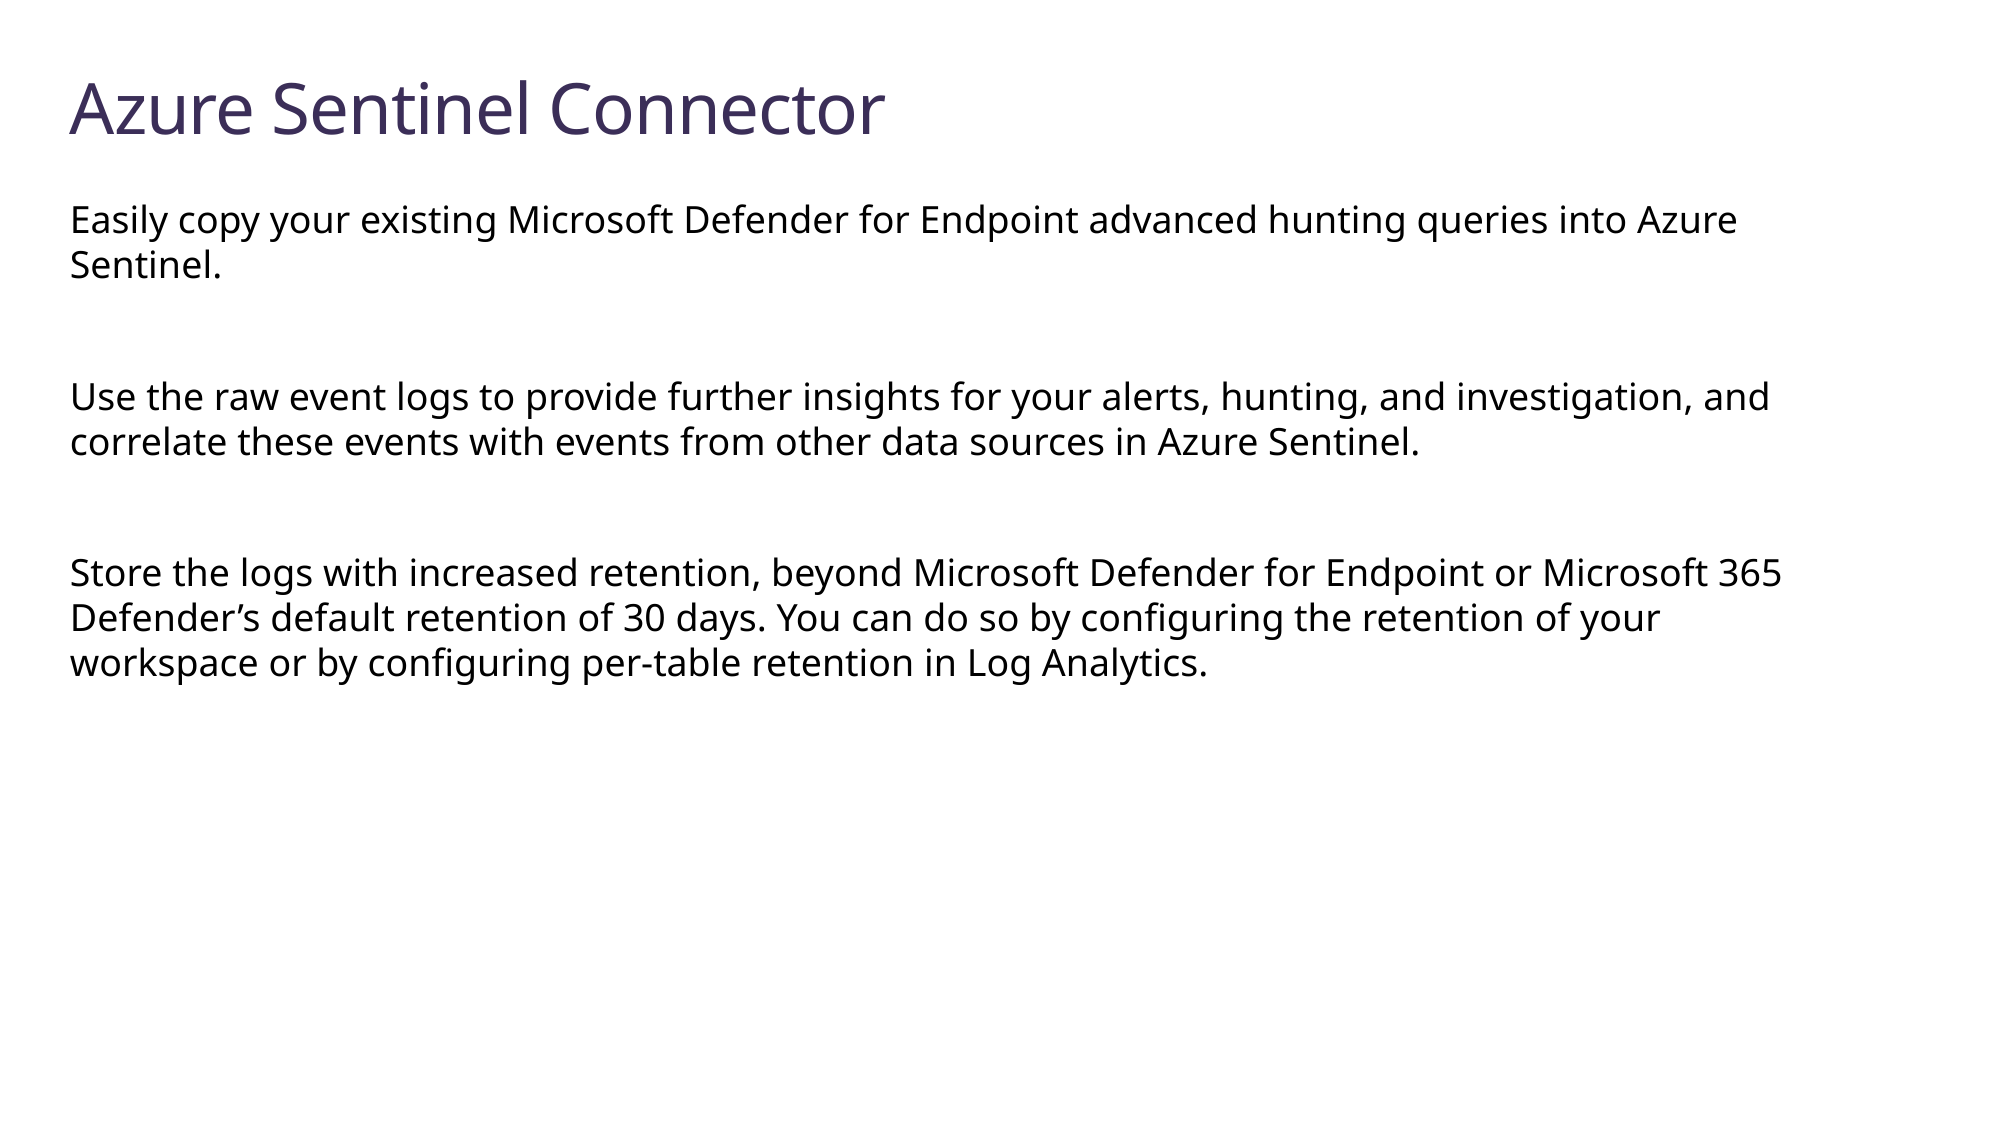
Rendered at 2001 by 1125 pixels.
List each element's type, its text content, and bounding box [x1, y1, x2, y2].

title Azure Sentinel Connector [69, 36, 1345, 161]
list Easily copy your existing Microsoft Defender for Endpoint advanced hunting queries into Azure Sentinel. Use the raw event logs to provide further insights for your alerts, hunting, and investigation, and correlate these events with events from other data sources in Azure Sentinel. Store the logs with increased retention, beyond Microsoft Defender for Endpoint or Microsoft 365 Defender’s default retention of 30 days. You can do so by configuring the retention of your workspace or by configuring per-table retention in Log Analytics. [69, 196, 1829, 279]
